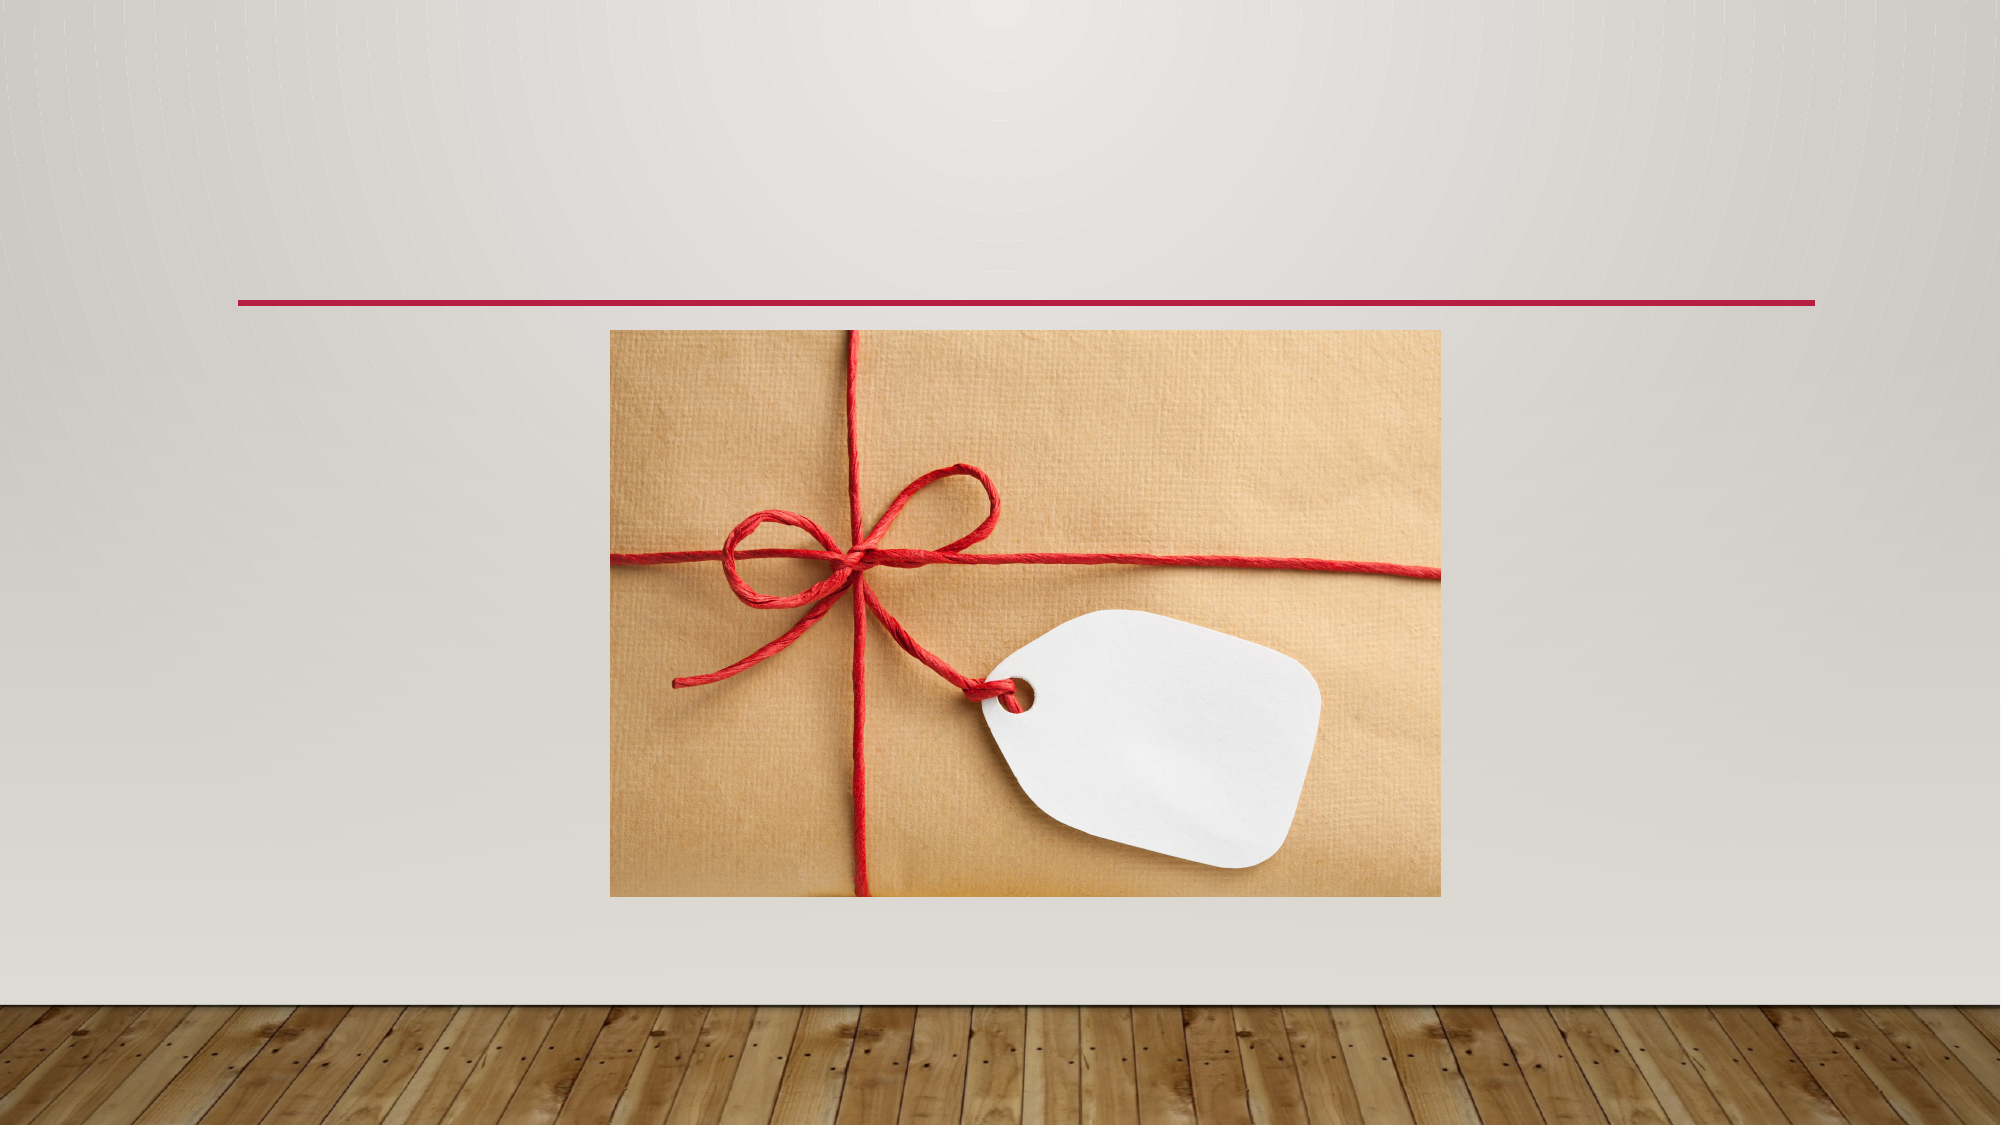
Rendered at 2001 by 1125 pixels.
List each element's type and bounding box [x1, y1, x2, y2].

list [610, 330, 1441, 897]
picture [0, 1005, 2000, 1125]
